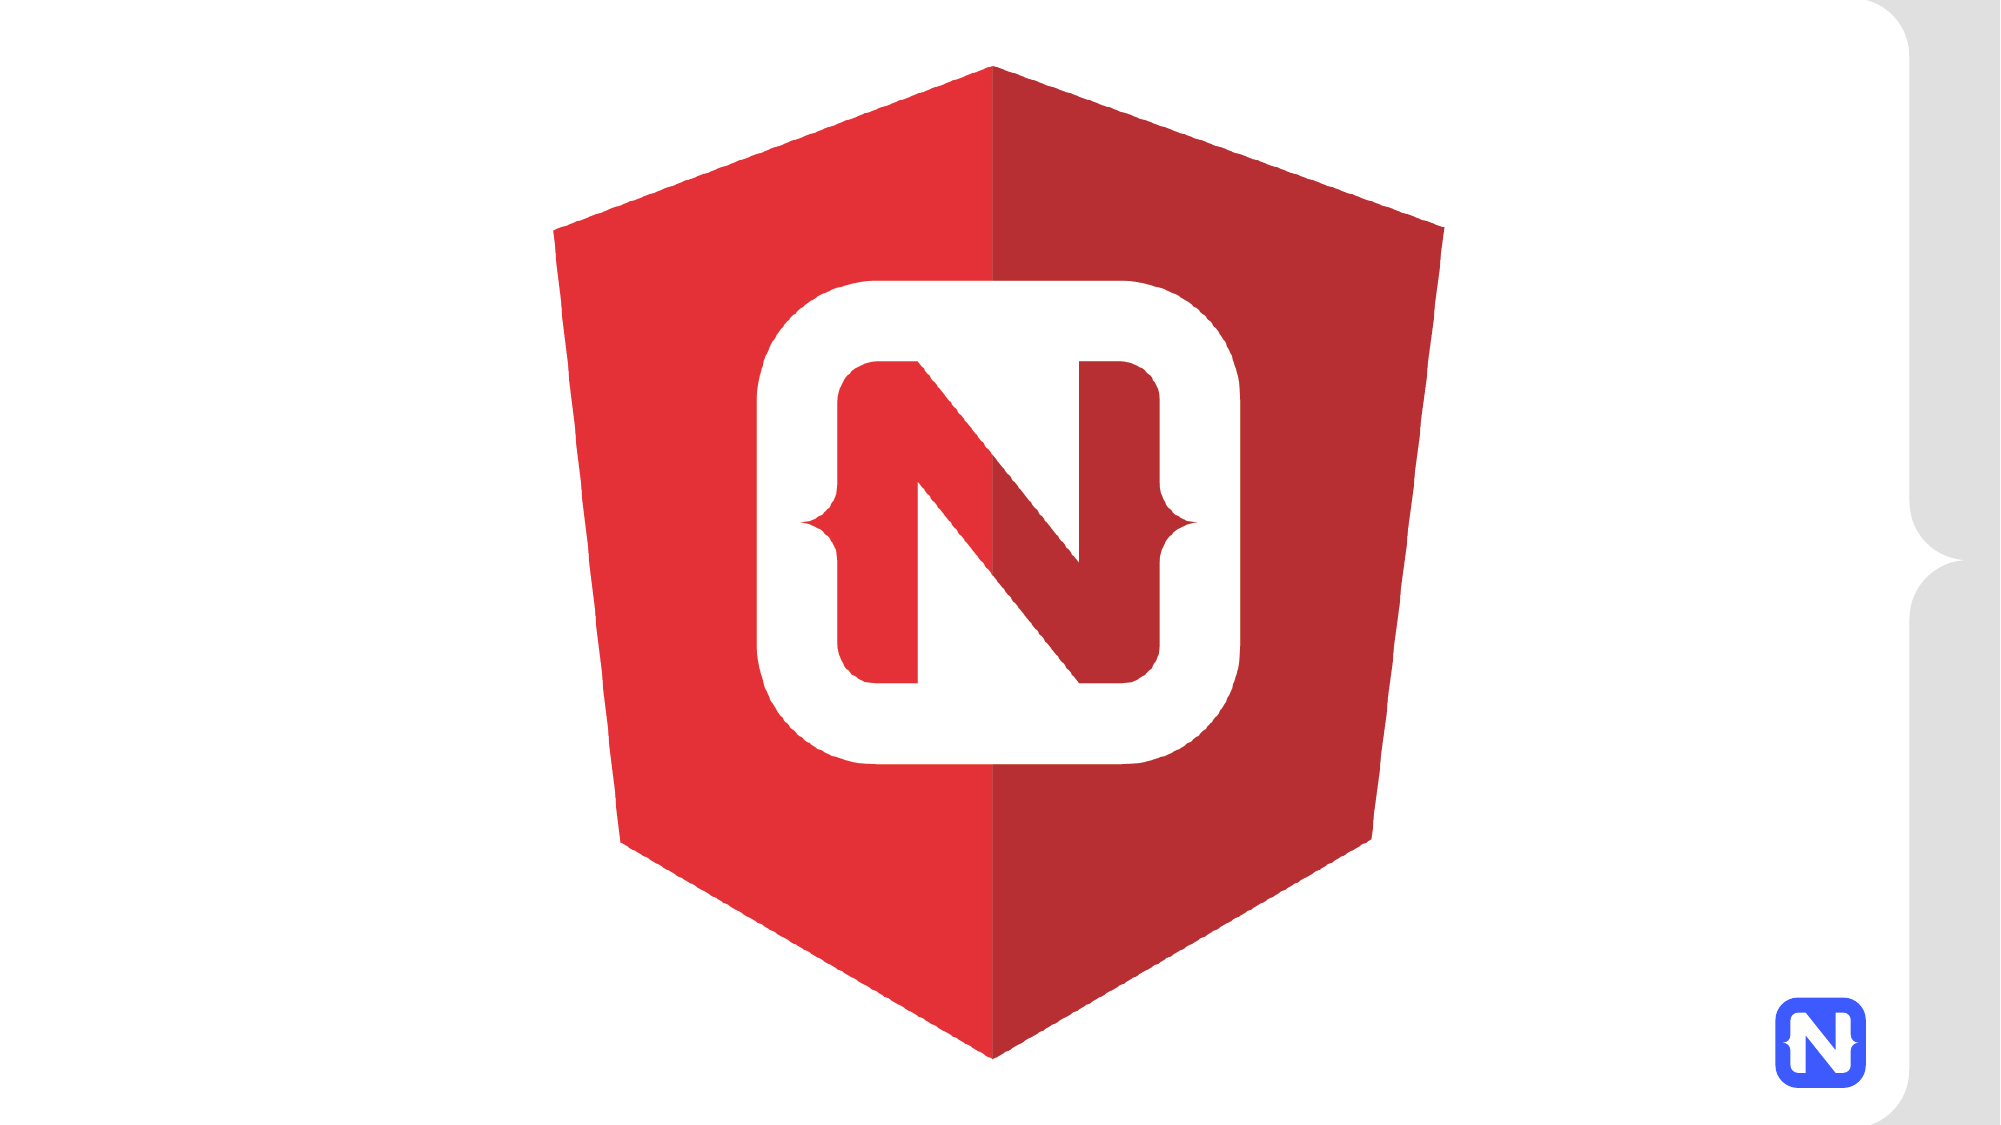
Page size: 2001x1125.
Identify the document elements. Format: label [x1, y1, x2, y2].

picture [488, 0, 1509, 1125]
